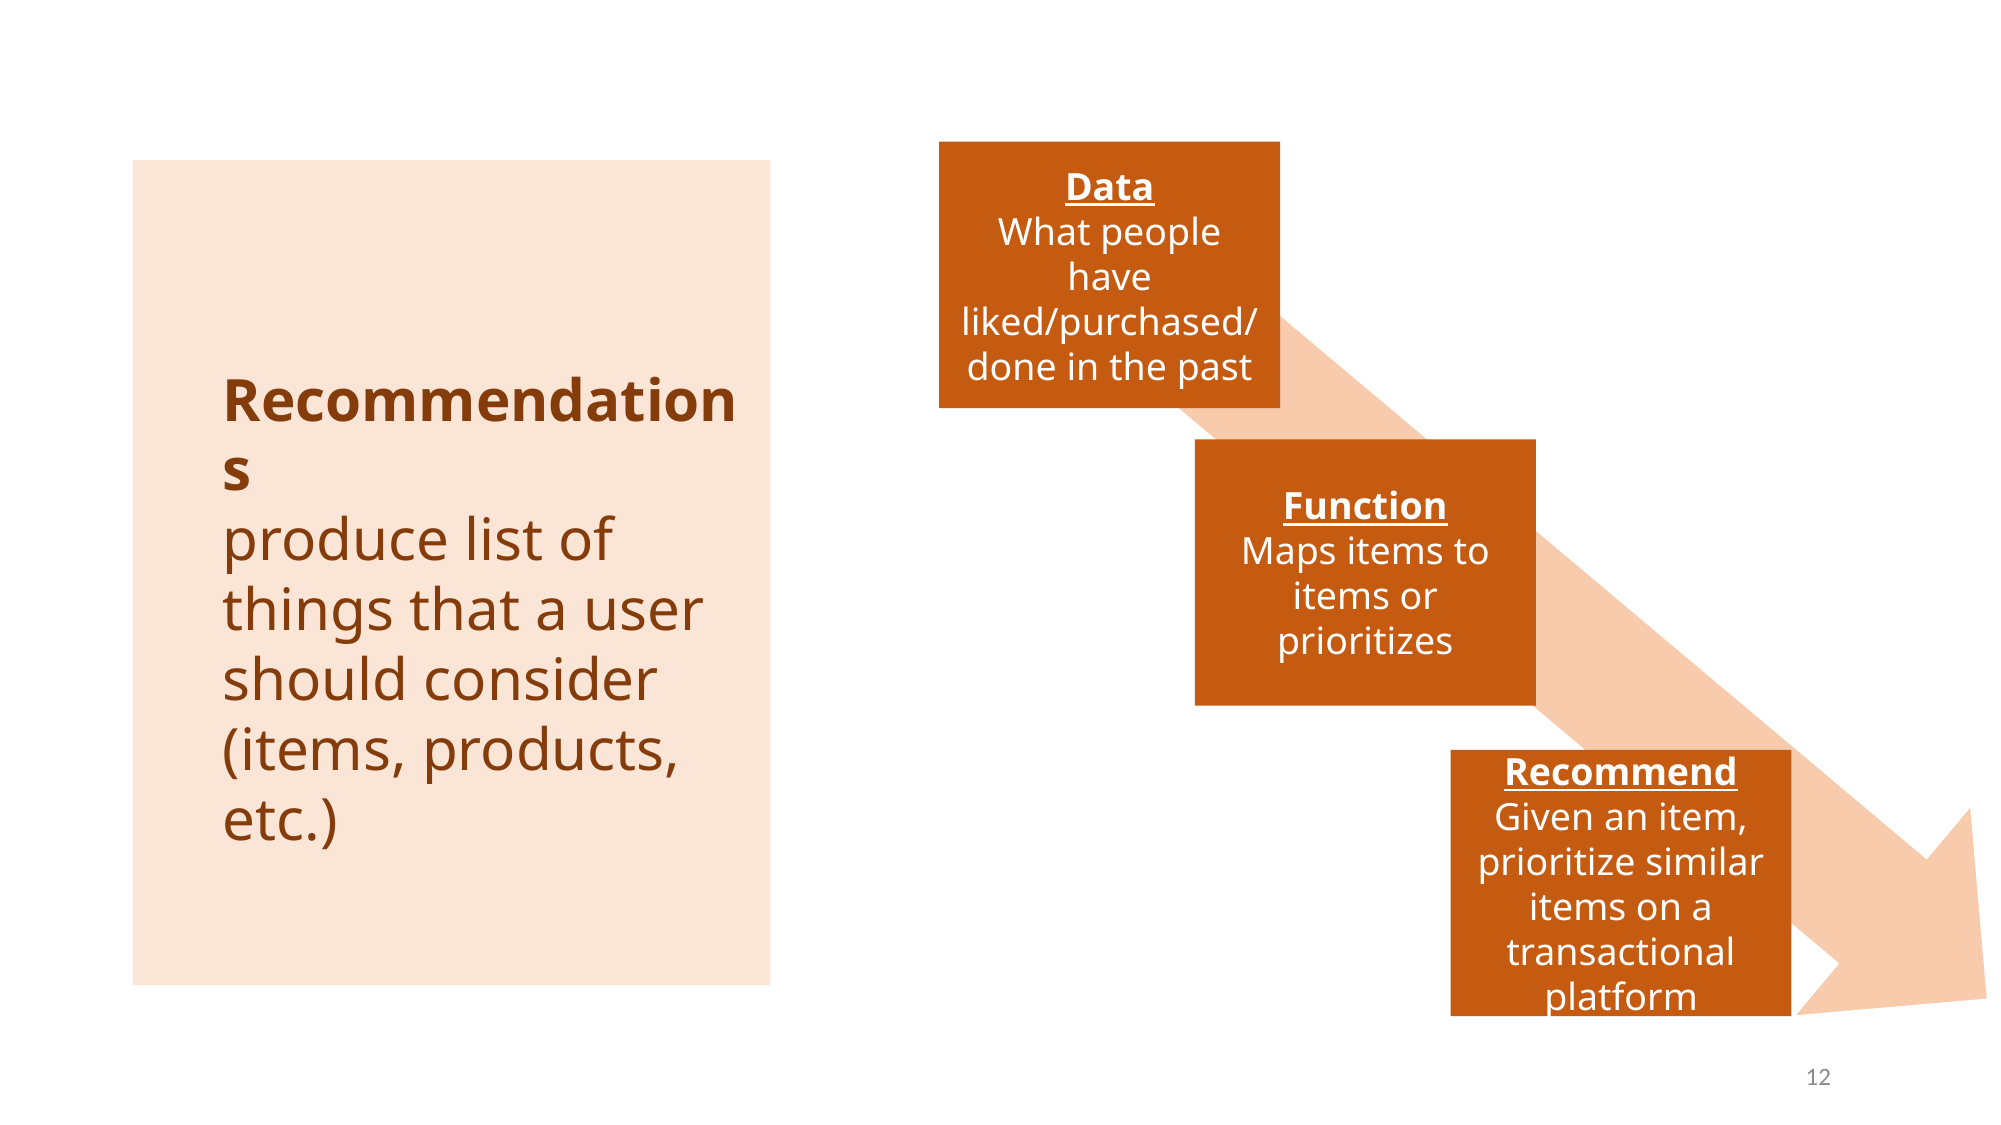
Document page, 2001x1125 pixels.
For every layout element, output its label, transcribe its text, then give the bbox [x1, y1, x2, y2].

slide_number 12 [1396, 1045, 1847, 1106]
text_box [1530, 529, 1989, 1018]
text_box Data What people have liked/purchased/ done in the past [938, 141, 1281, 409]
text_box Function Maps items to items or prioritizes [1194, 438, 1537, 707]
text_box Recommend Given an item, prioritize similar items on a transactional platform [1450, 749, 1792, 1017]
text_box [1176, 313, 1429, 438]
text_box Recommendations produce list of things that a user should consider (items, products, etc.) [132, 159, 771, 986]
